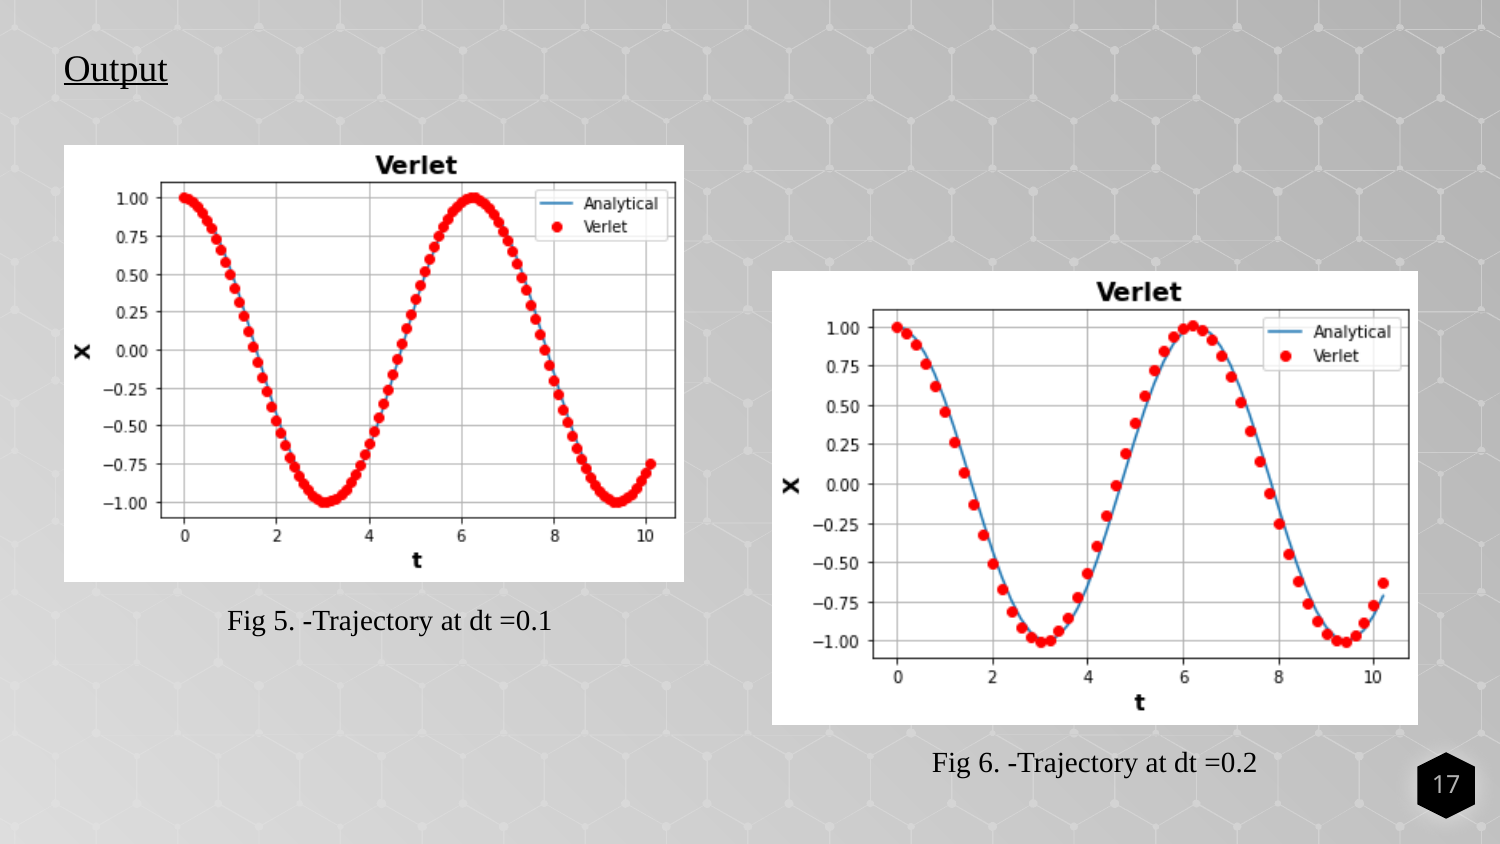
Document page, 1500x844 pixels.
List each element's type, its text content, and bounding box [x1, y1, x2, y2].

picture [63, 145, 685, 582]
slide_number 17 [1417, 752, 1475, 819]
picture [771, 270, 1418, 726]
text_box Fig 5. -Trajectory at dt =0.1 [212, 593, 750, 644]
text_box Output [48, 36, 1154, 96]
text_box Fig 6. -Trajectory at dt =0.2 [877, 738, 1313, 786]
